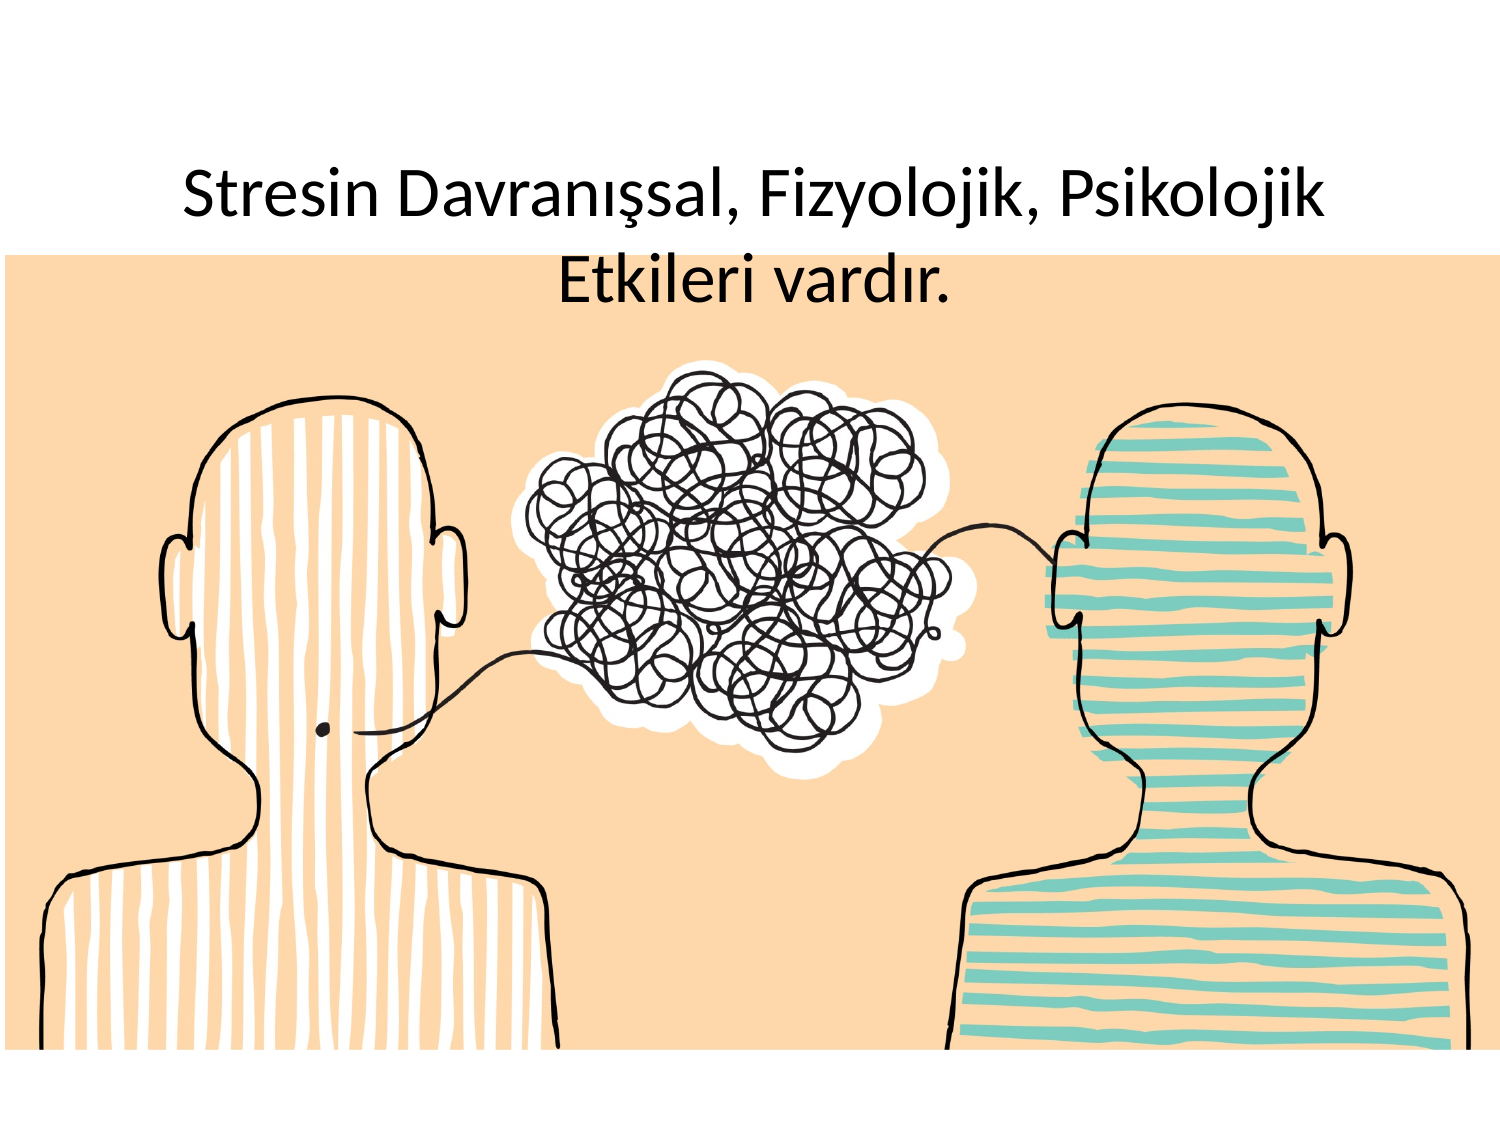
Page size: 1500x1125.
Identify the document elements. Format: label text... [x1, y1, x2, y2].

picture [4, 255, 1500, 1050]
title Stresin Davranışsal, Fizyolojik, Psikolojik Etkileri vardır. [80, 137, 1431, 253]
